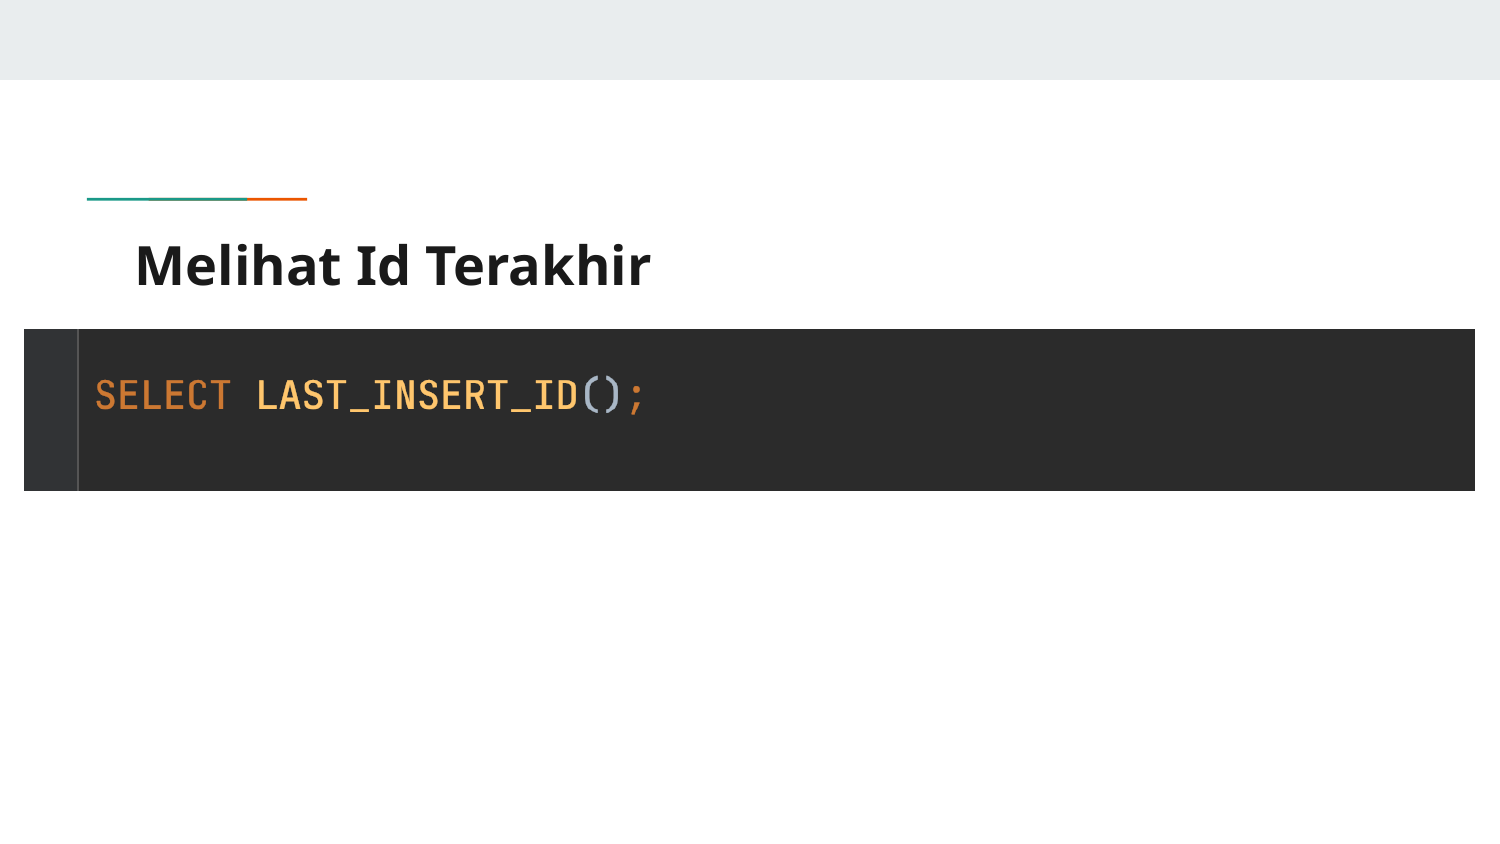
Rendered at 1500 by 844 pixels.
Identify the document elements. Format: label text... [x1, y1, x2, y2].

title Melihat Id Terakhir [119, 216, 1381, 305]
picture [24, 328, 1476, 491]
